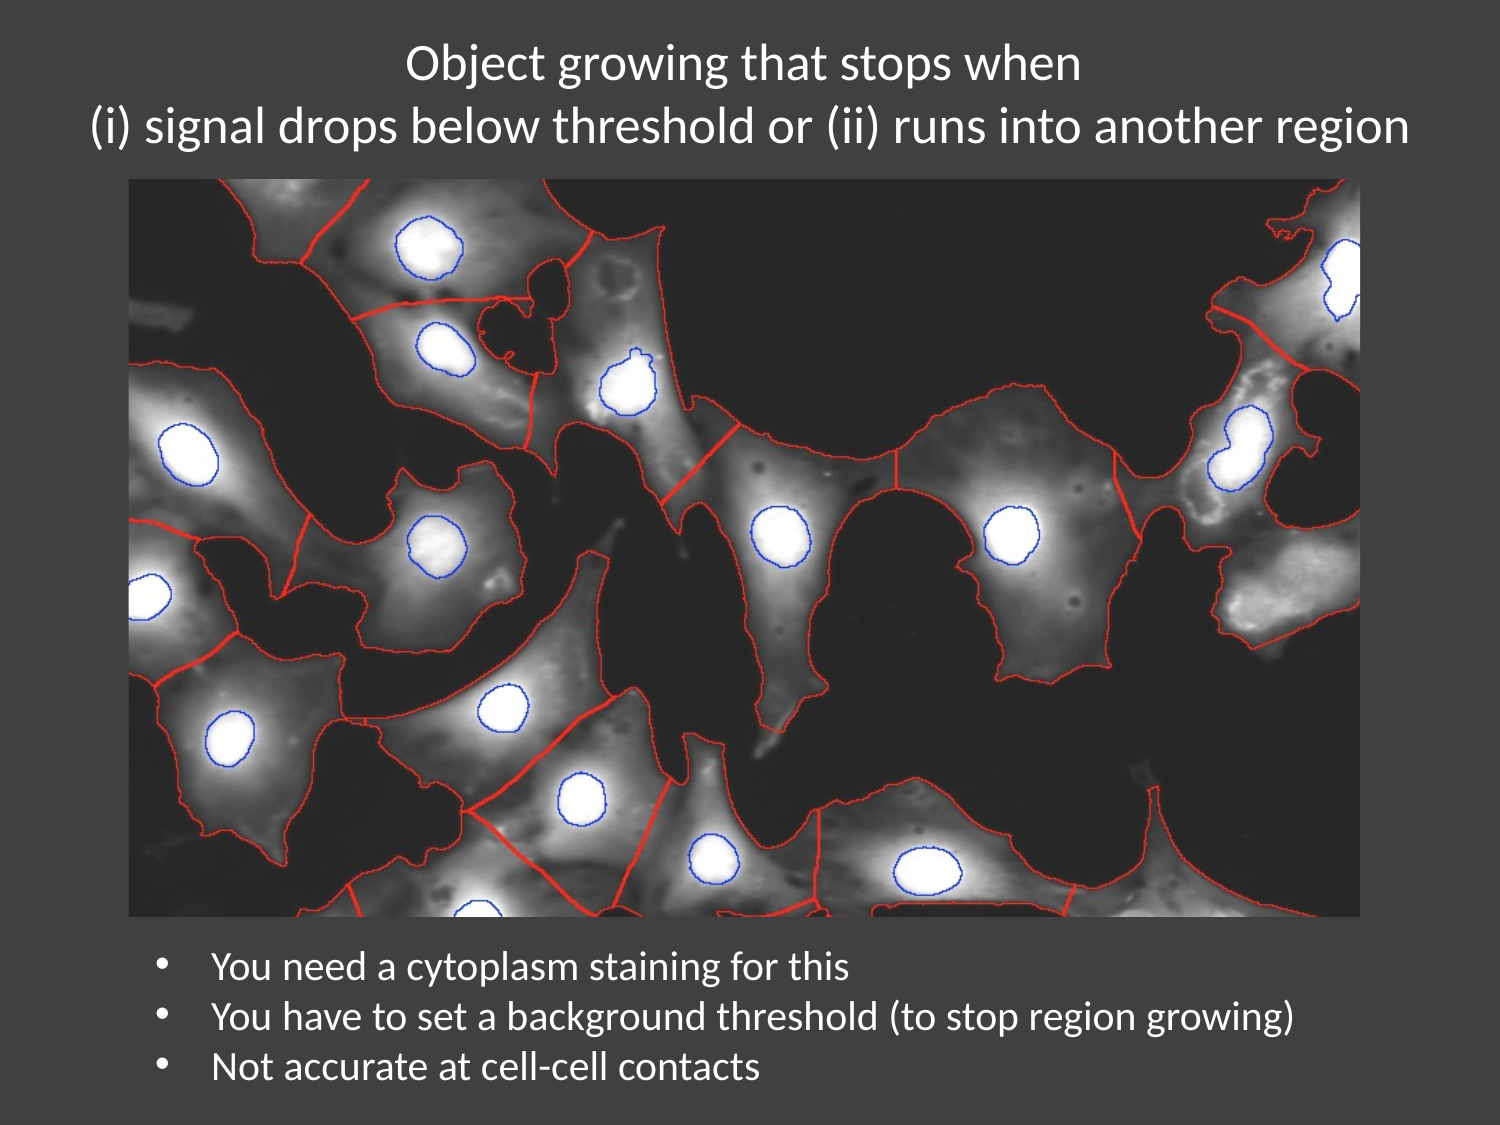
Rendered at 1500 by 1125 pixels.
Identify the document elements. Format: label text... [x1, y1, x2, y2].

text_box Object growing that stops when (i) signal drops below threshold or (ii) runs into another region [0, 0, 1500, 185]
text_box You need a cytoplasm staining for this You have to set a background threshold (to stop region growing) Not accurate at cell-cell contacts [140, 931, 1371, 1096]
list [128, 179, 1361, 917]
